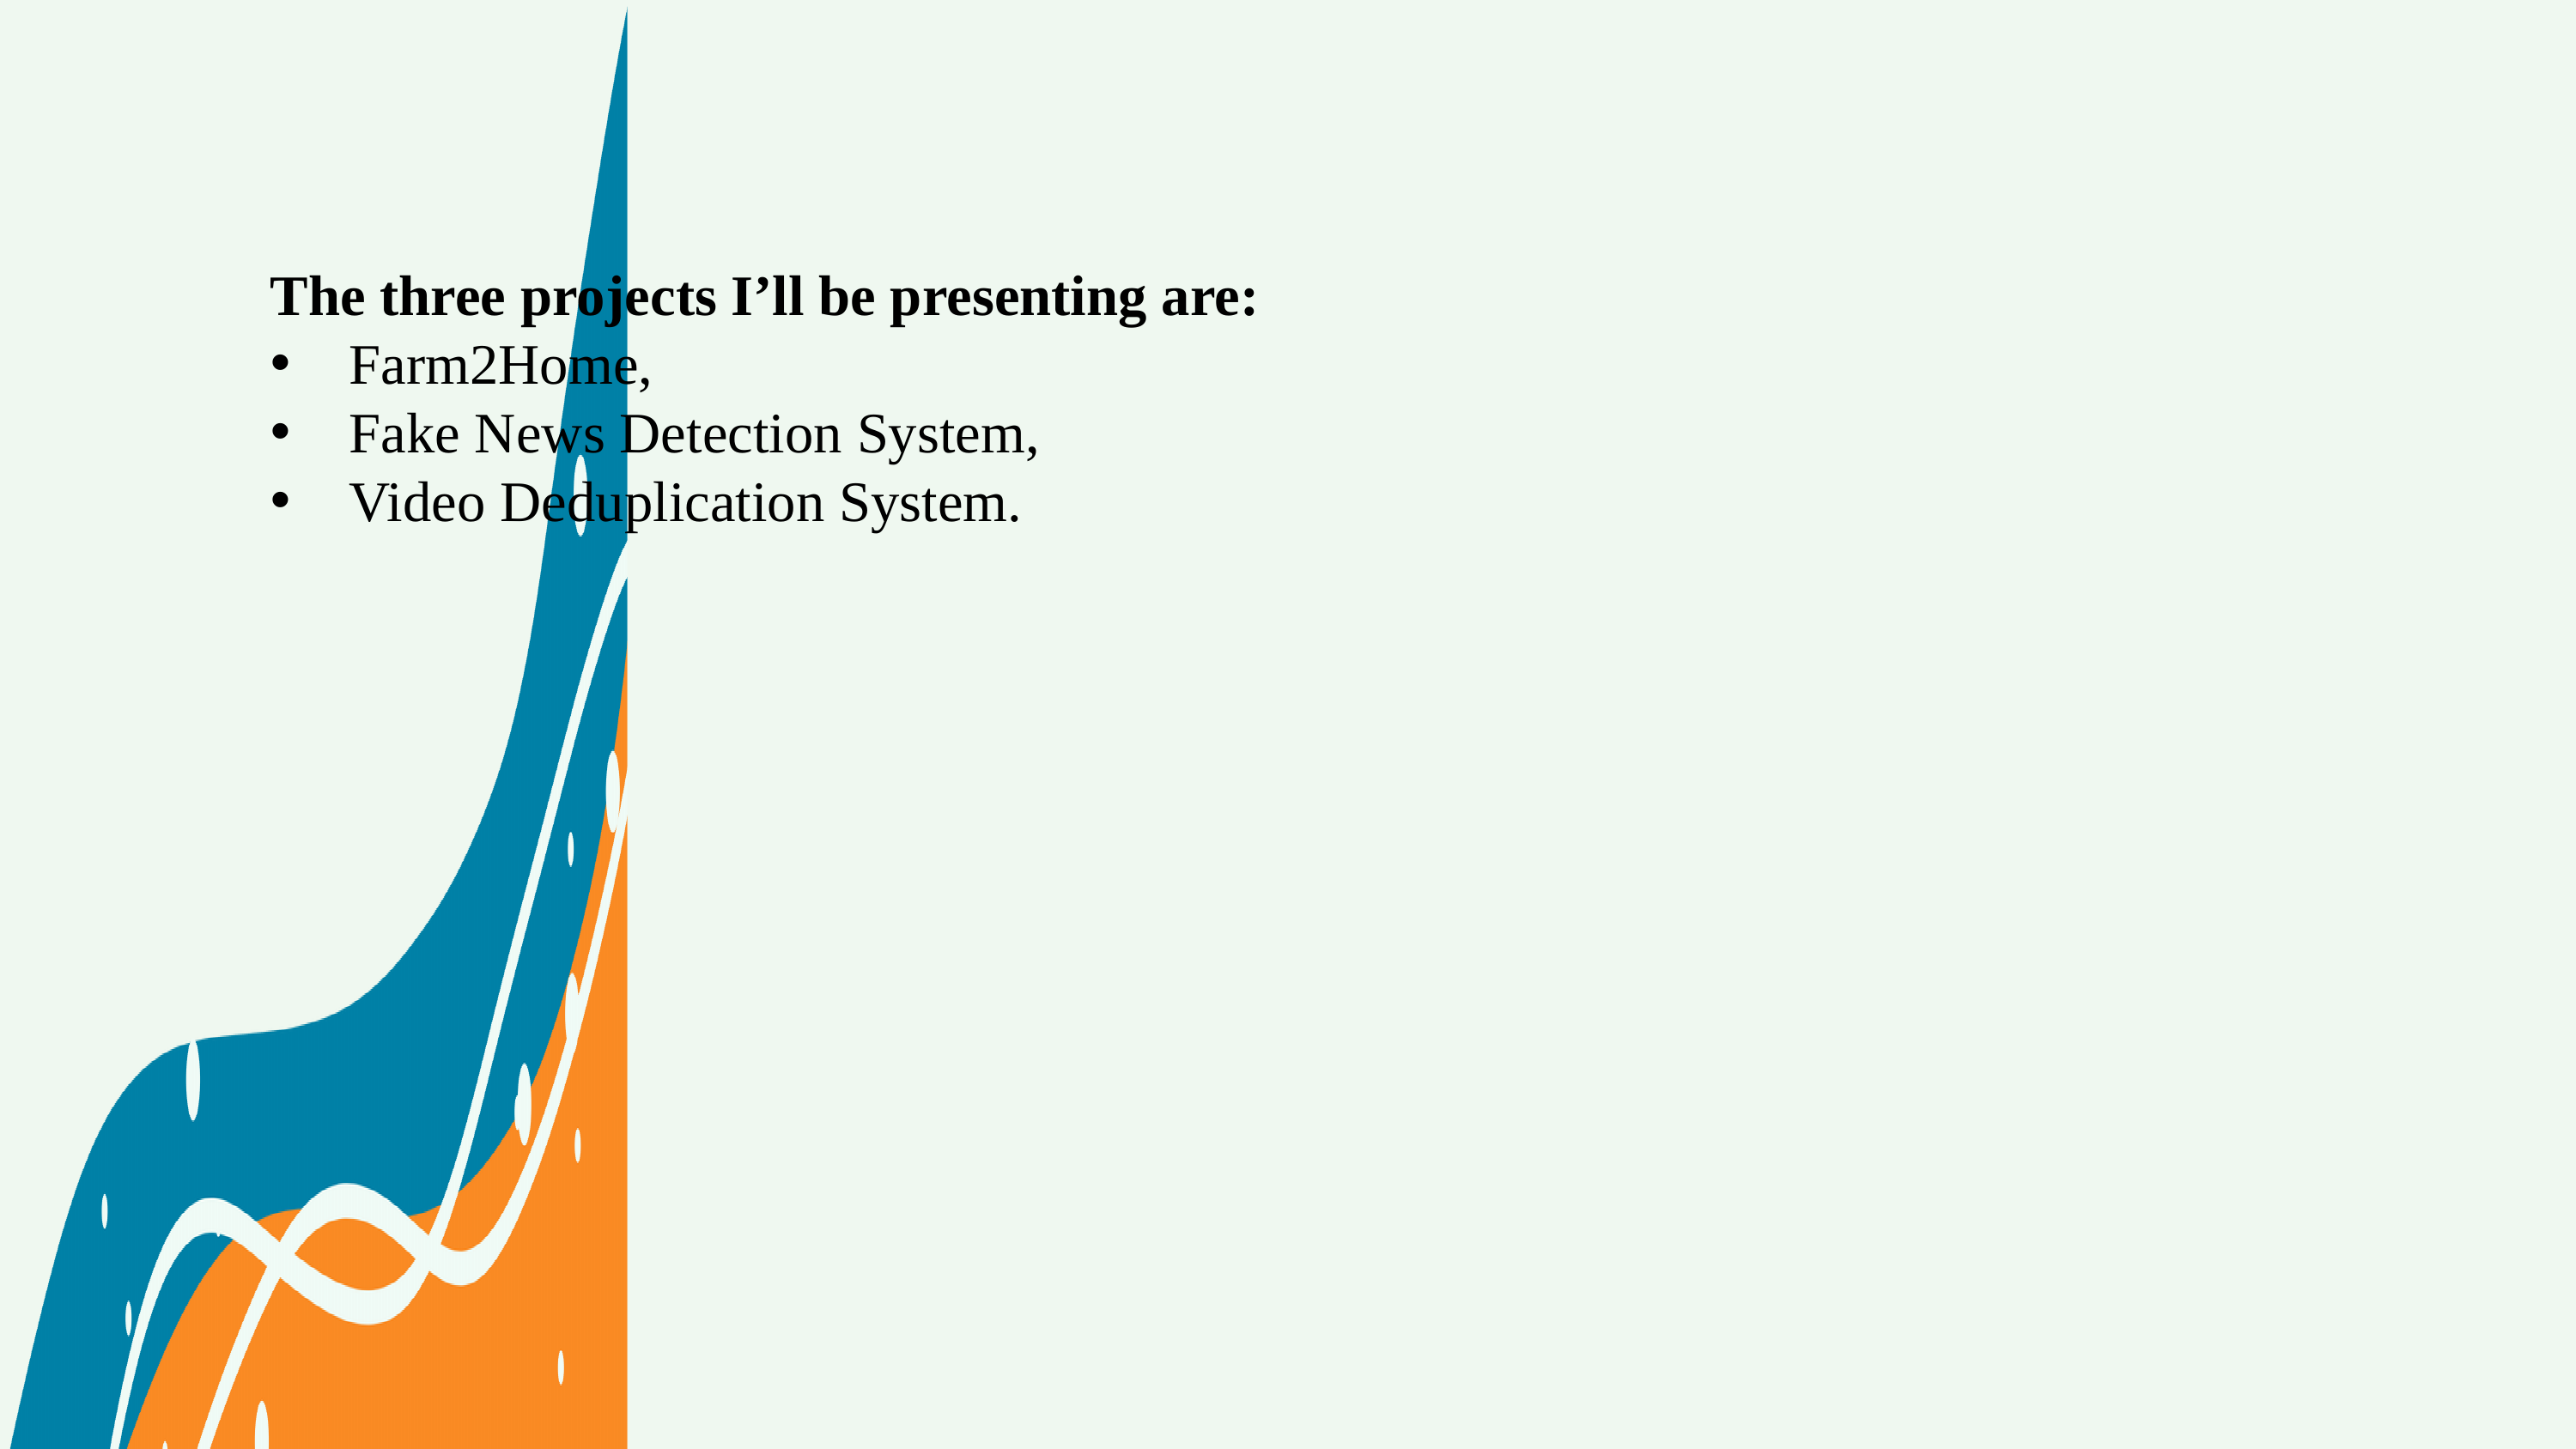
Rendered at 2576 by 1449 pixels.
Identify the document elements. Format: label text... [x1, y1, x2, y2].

text_box [0, 6, 628, 1449]
text_box The three projects I’ll be presenting are: Farm2Home, Fake News Detection System, Video Deduplication System. [258, 252, 1542, 1027]
